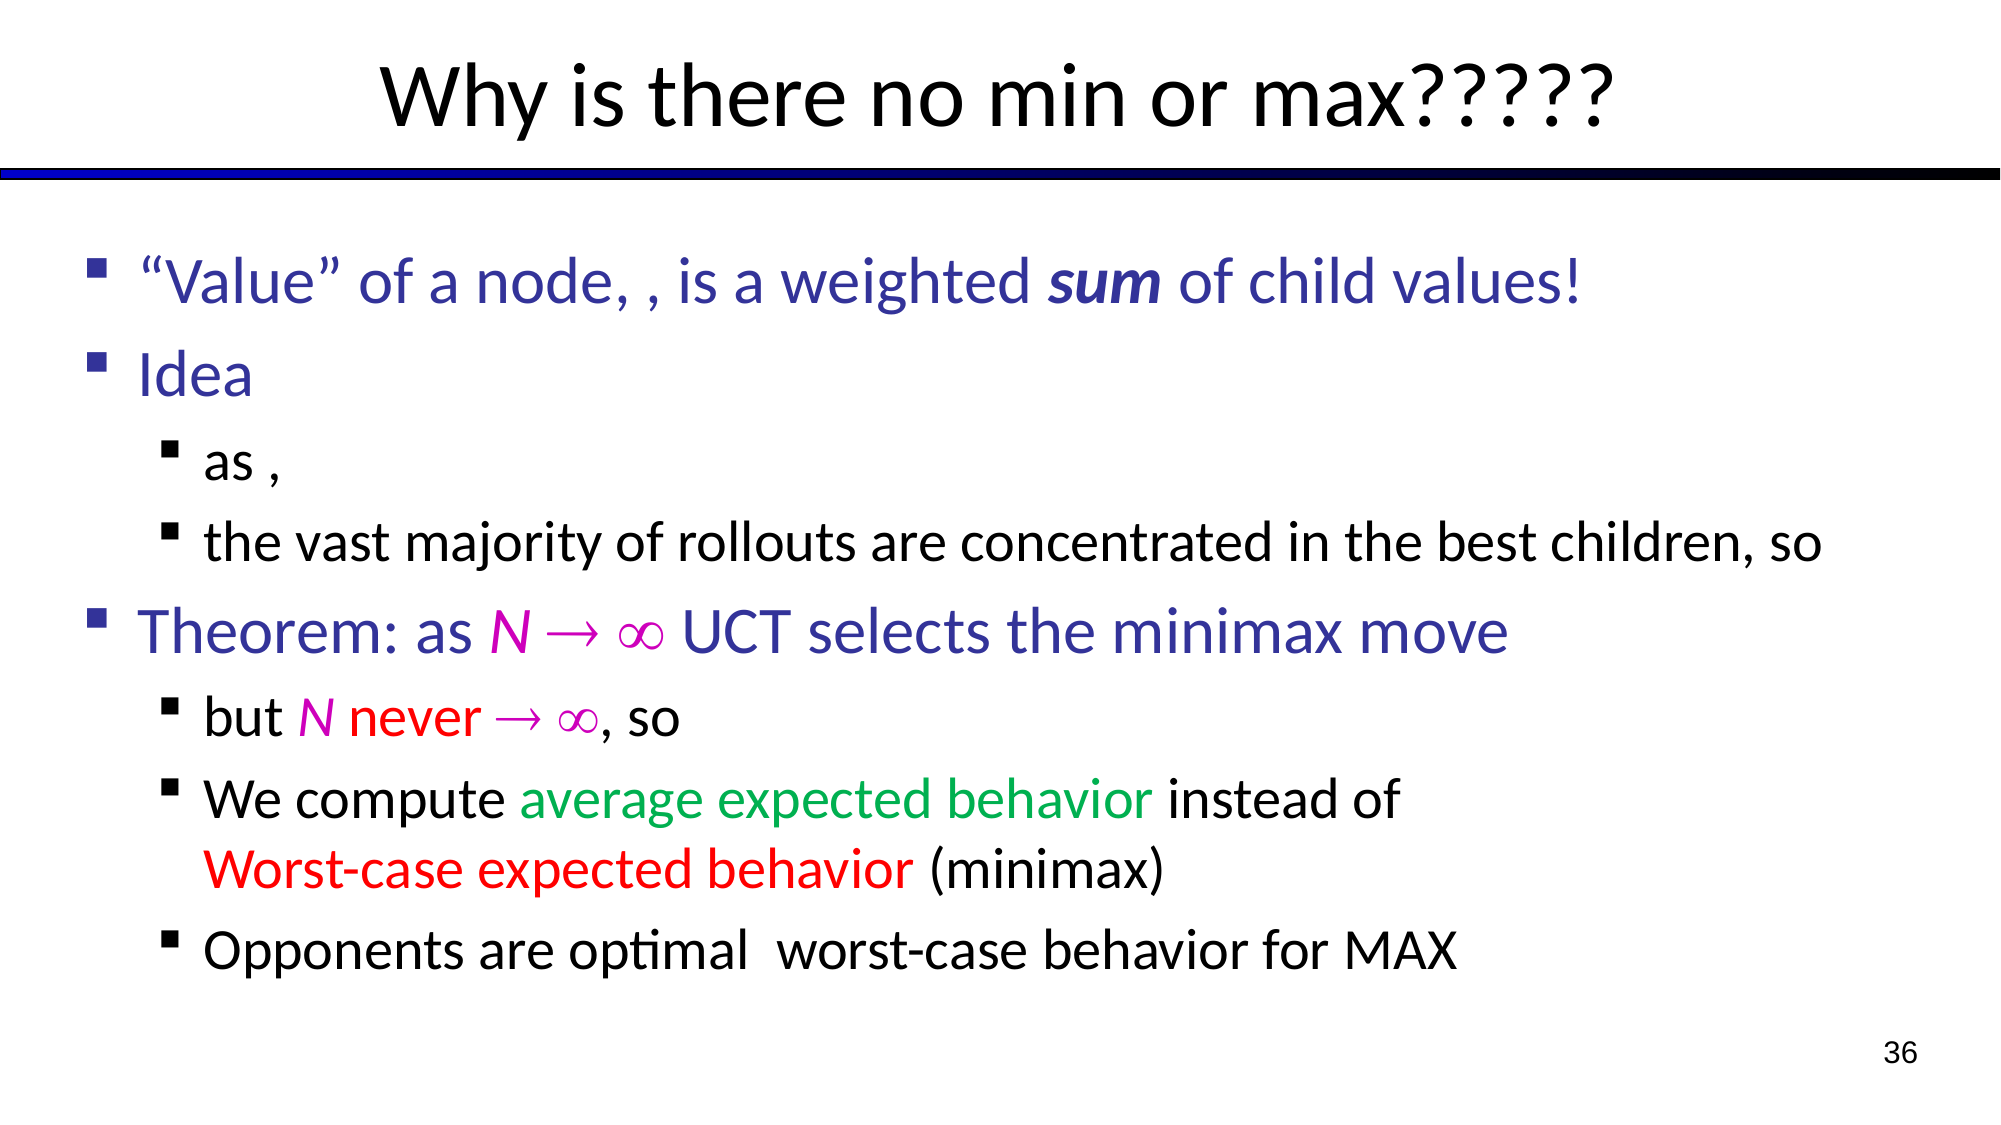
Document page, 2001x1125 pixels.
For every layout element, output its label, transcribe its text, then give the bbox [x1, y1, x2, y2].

title Why is there no min or max????? [0, 0, 2000, 184]
slide_number 36 [1583, 1024, 1934, 1103]
